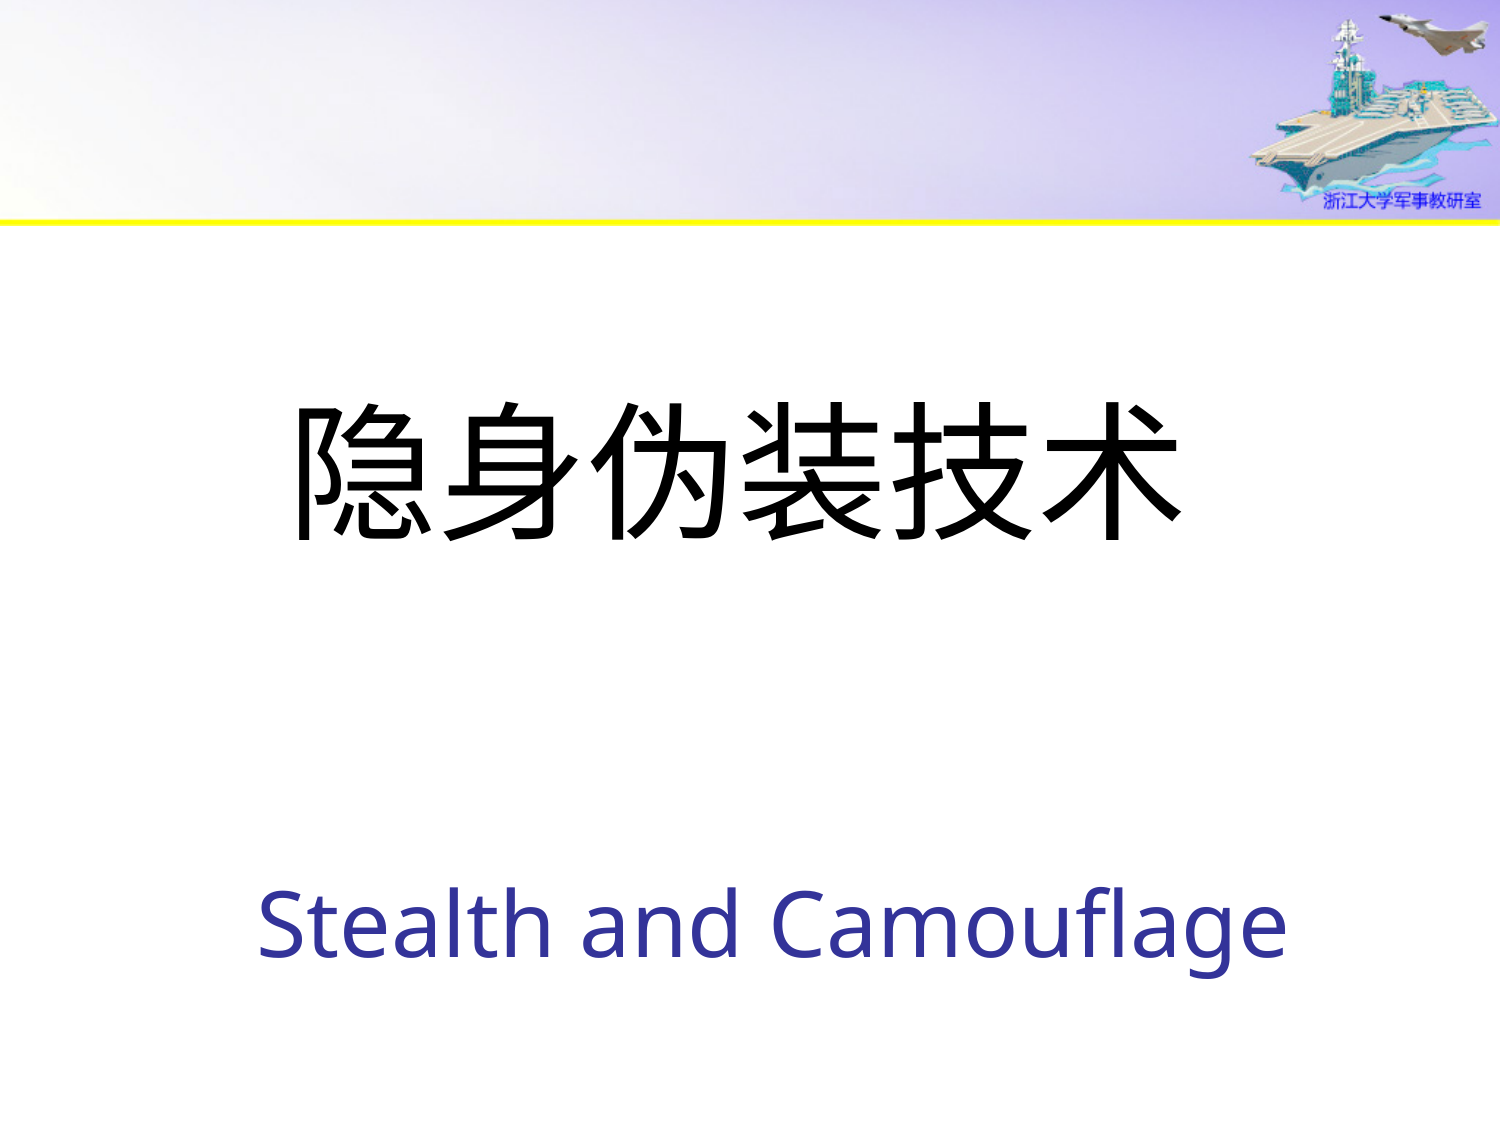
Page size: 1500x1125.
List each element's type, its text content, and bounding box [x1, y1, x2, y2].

picture [0, 0, 1500, 226]
title 隐身伪装技术 [100, 361, 1376, 575]
subtitle Stealth and Camouflage [123, 857, 1424, 1071]
